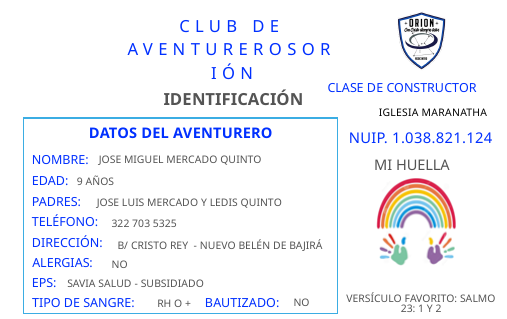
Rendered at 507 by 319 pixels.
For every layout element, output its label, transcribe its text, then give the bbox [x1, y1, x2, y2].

text_box VERSÍCULO FAVORITO: SALMO 23: 1 Y 2 [342, 295, 500, 315]
text_box NUIP. 1.038.821.124 [341, 132, 493, 147]
text_box IDENTIFICACIÓN [146, 85, 321, 109]
picture [373, 174, 459, 270]
text_box IGLESIA MARANATHA [351, 109, 488, 119]
text_box CLASE DE CONSTRUCTOR [327, 83, 506, 95]
text_box CLUB DE AVENTUREROSORIÓN [126, 12, 338, 83]
text_box MI HUELLA [374, 160, 469, 174]
text_box [393, 10, 450, 71]
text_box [23, 117, 338, 314]
